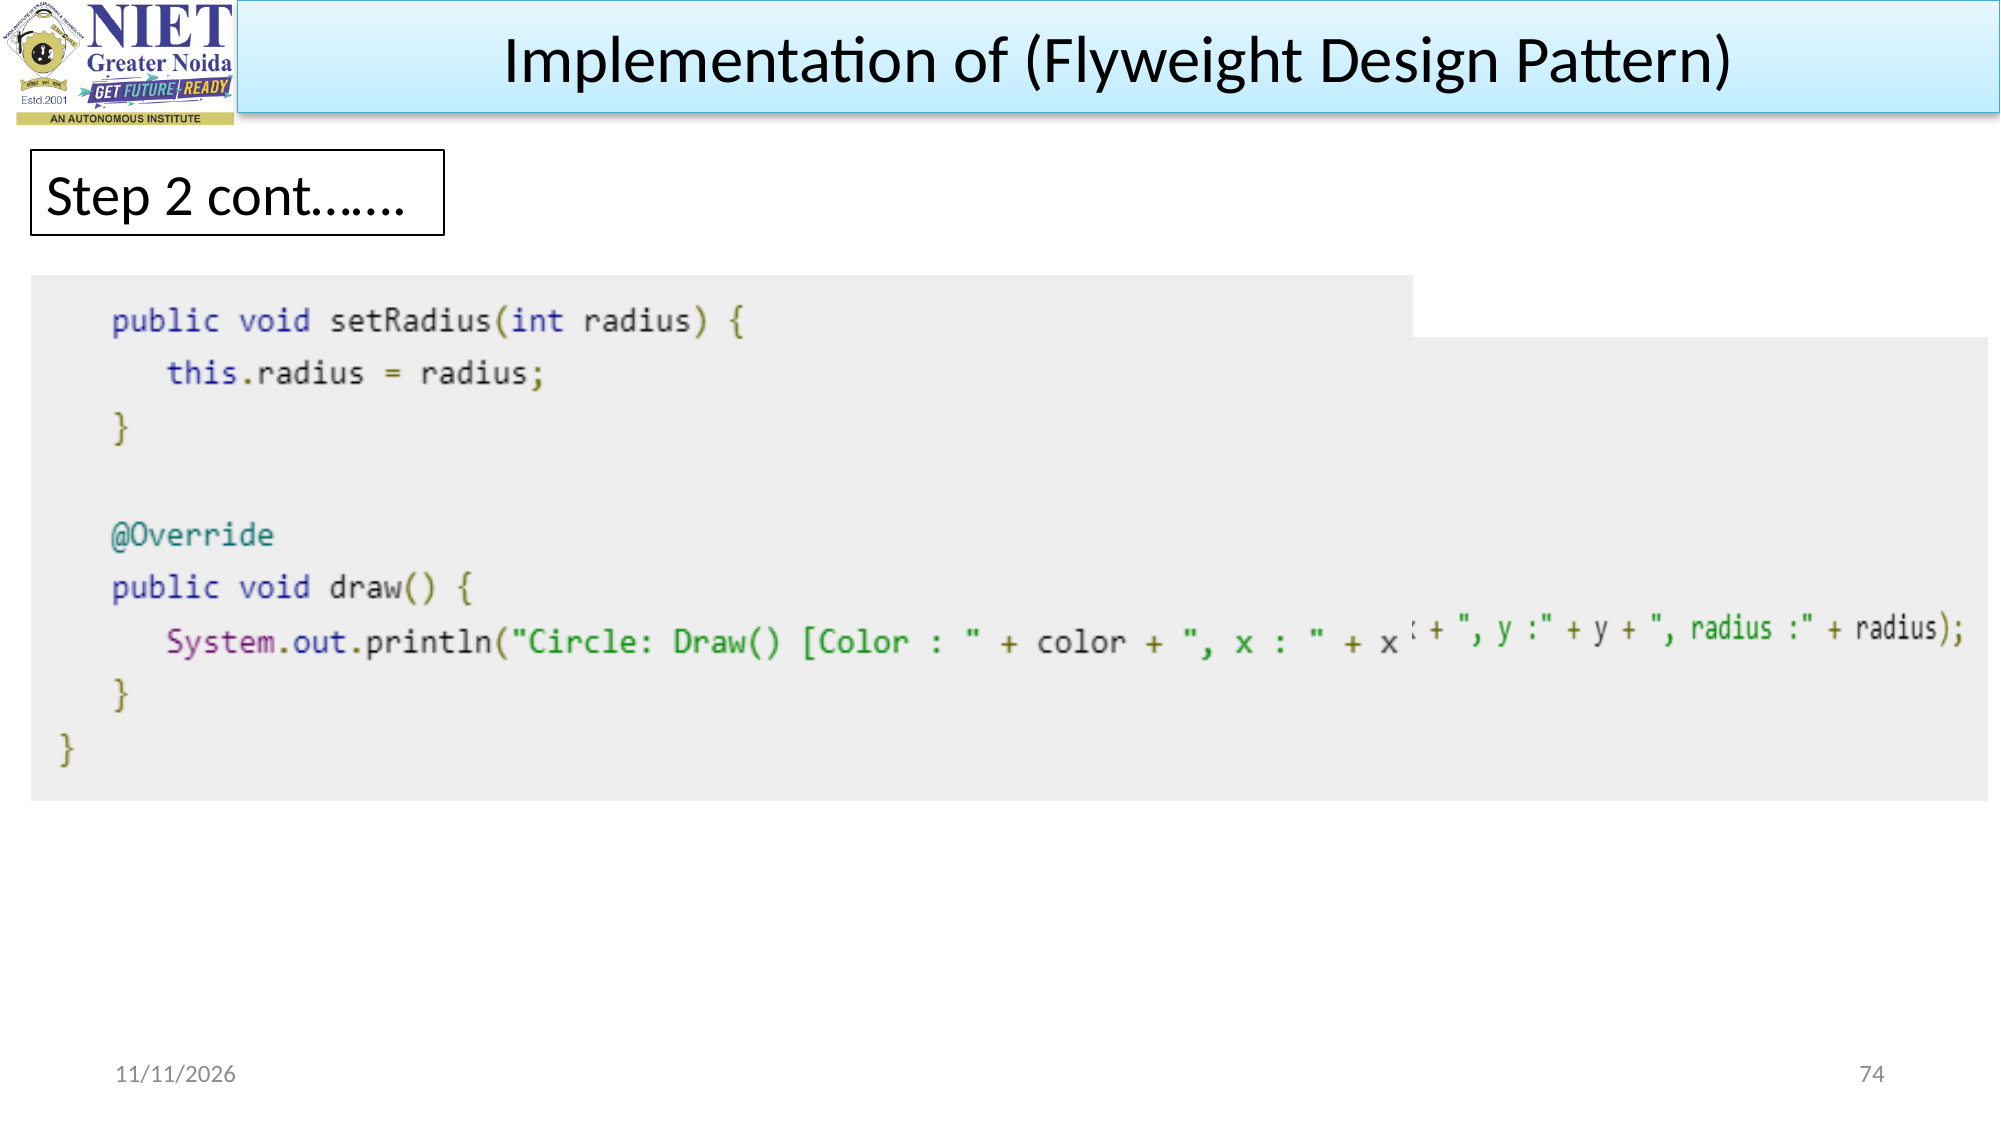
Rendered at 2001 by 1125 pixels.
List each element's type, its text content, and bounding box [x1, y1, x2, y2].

text_box Step 2 cont……. [31, 149, 444, 235]
picture [30, 275, 1988, 801]
text_box Implementation of (Flyweight Design Pattern) [237, 0, 2000, 113]
slide_number 74 [1433, 1042, 1900, 1103]
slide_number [99, 1042, 567, 1103]
picture [3, 2, 234, 125]
